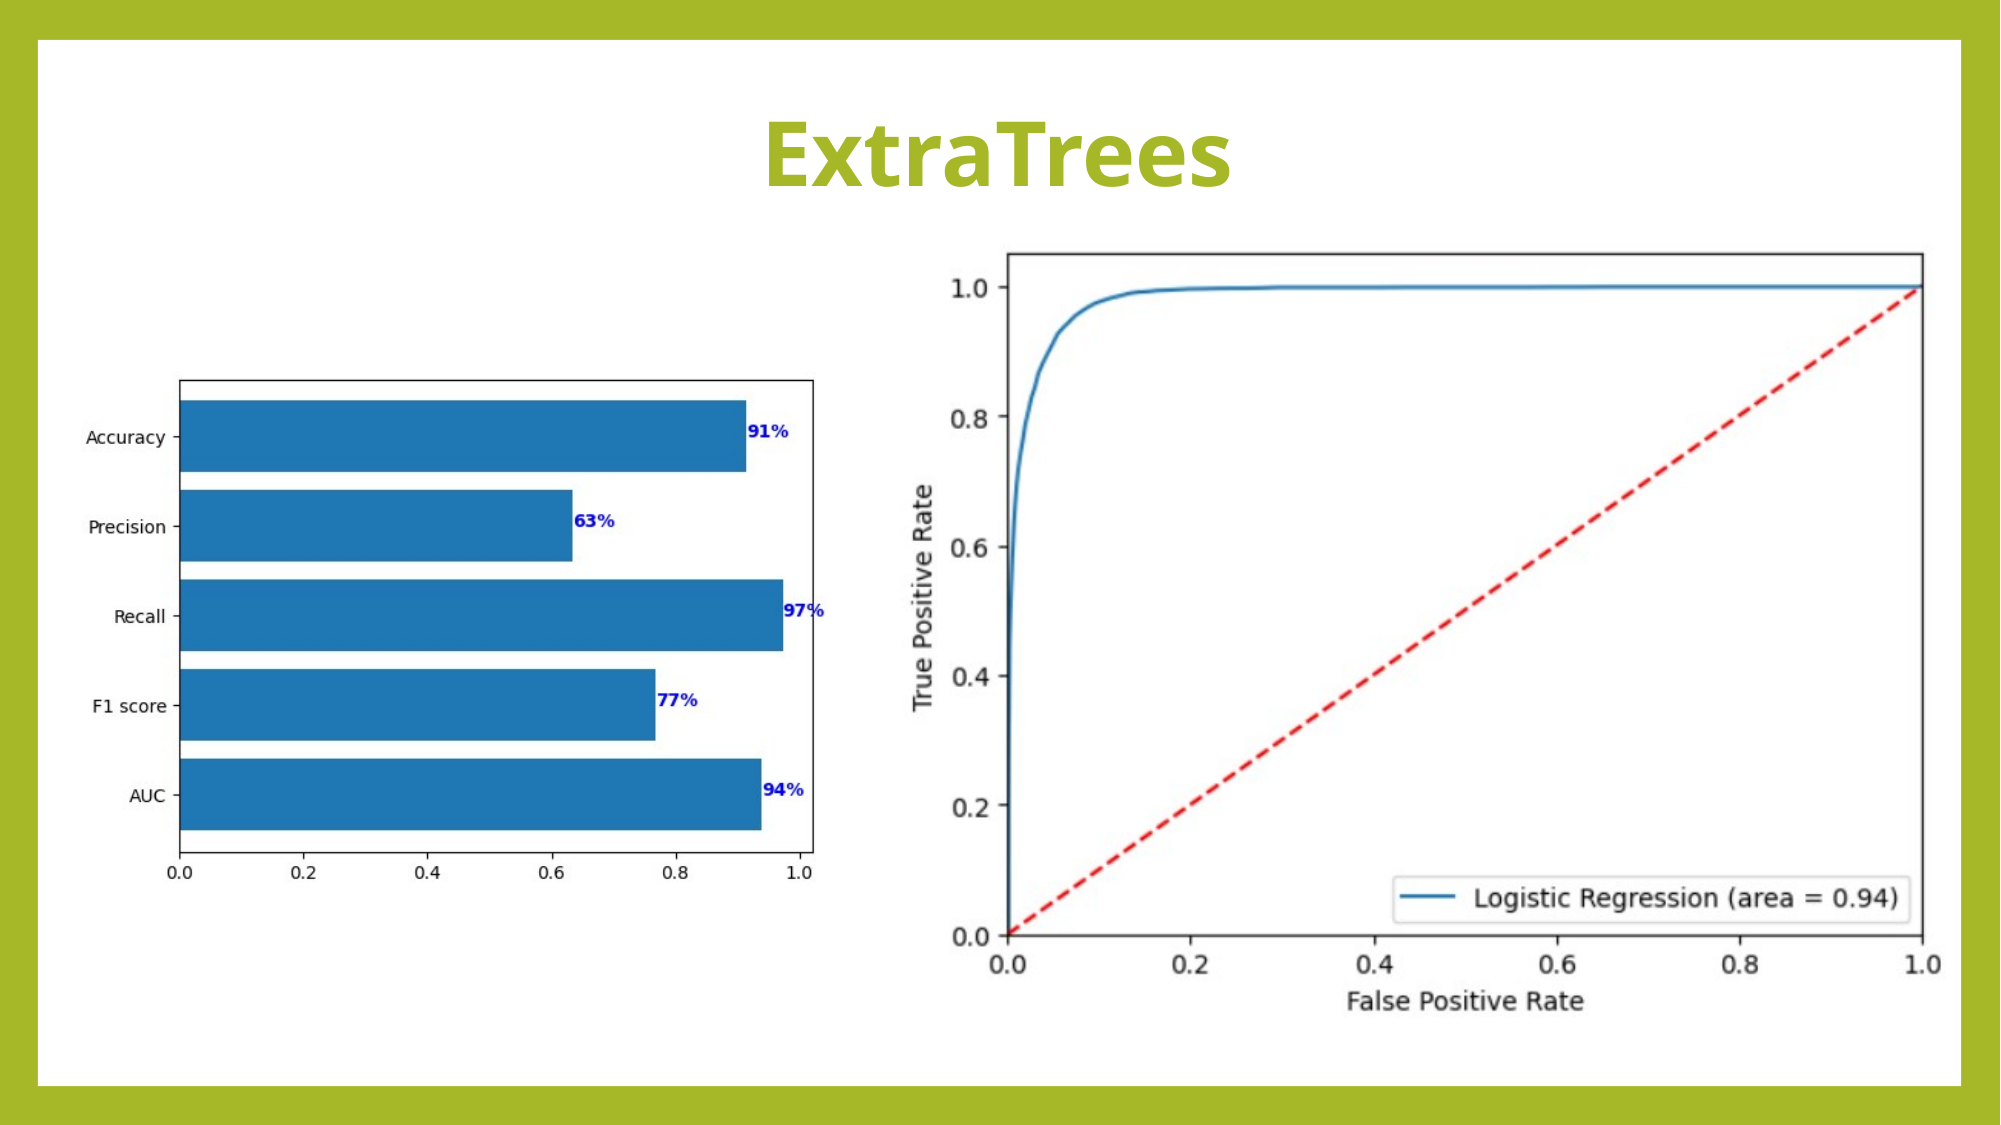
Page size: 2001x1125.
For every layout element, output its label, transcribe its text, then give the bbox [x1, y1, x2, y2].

picture [81, 371, 828, 888]
picture [900, 243, 1947, 1026]
list Accuracy: 91% Precisión: 63% Recall: 97% F1: 77% AUC: 94% [187, 337, 895, 1000]
title ExtraTrees [187, 99, 1808, 323]
